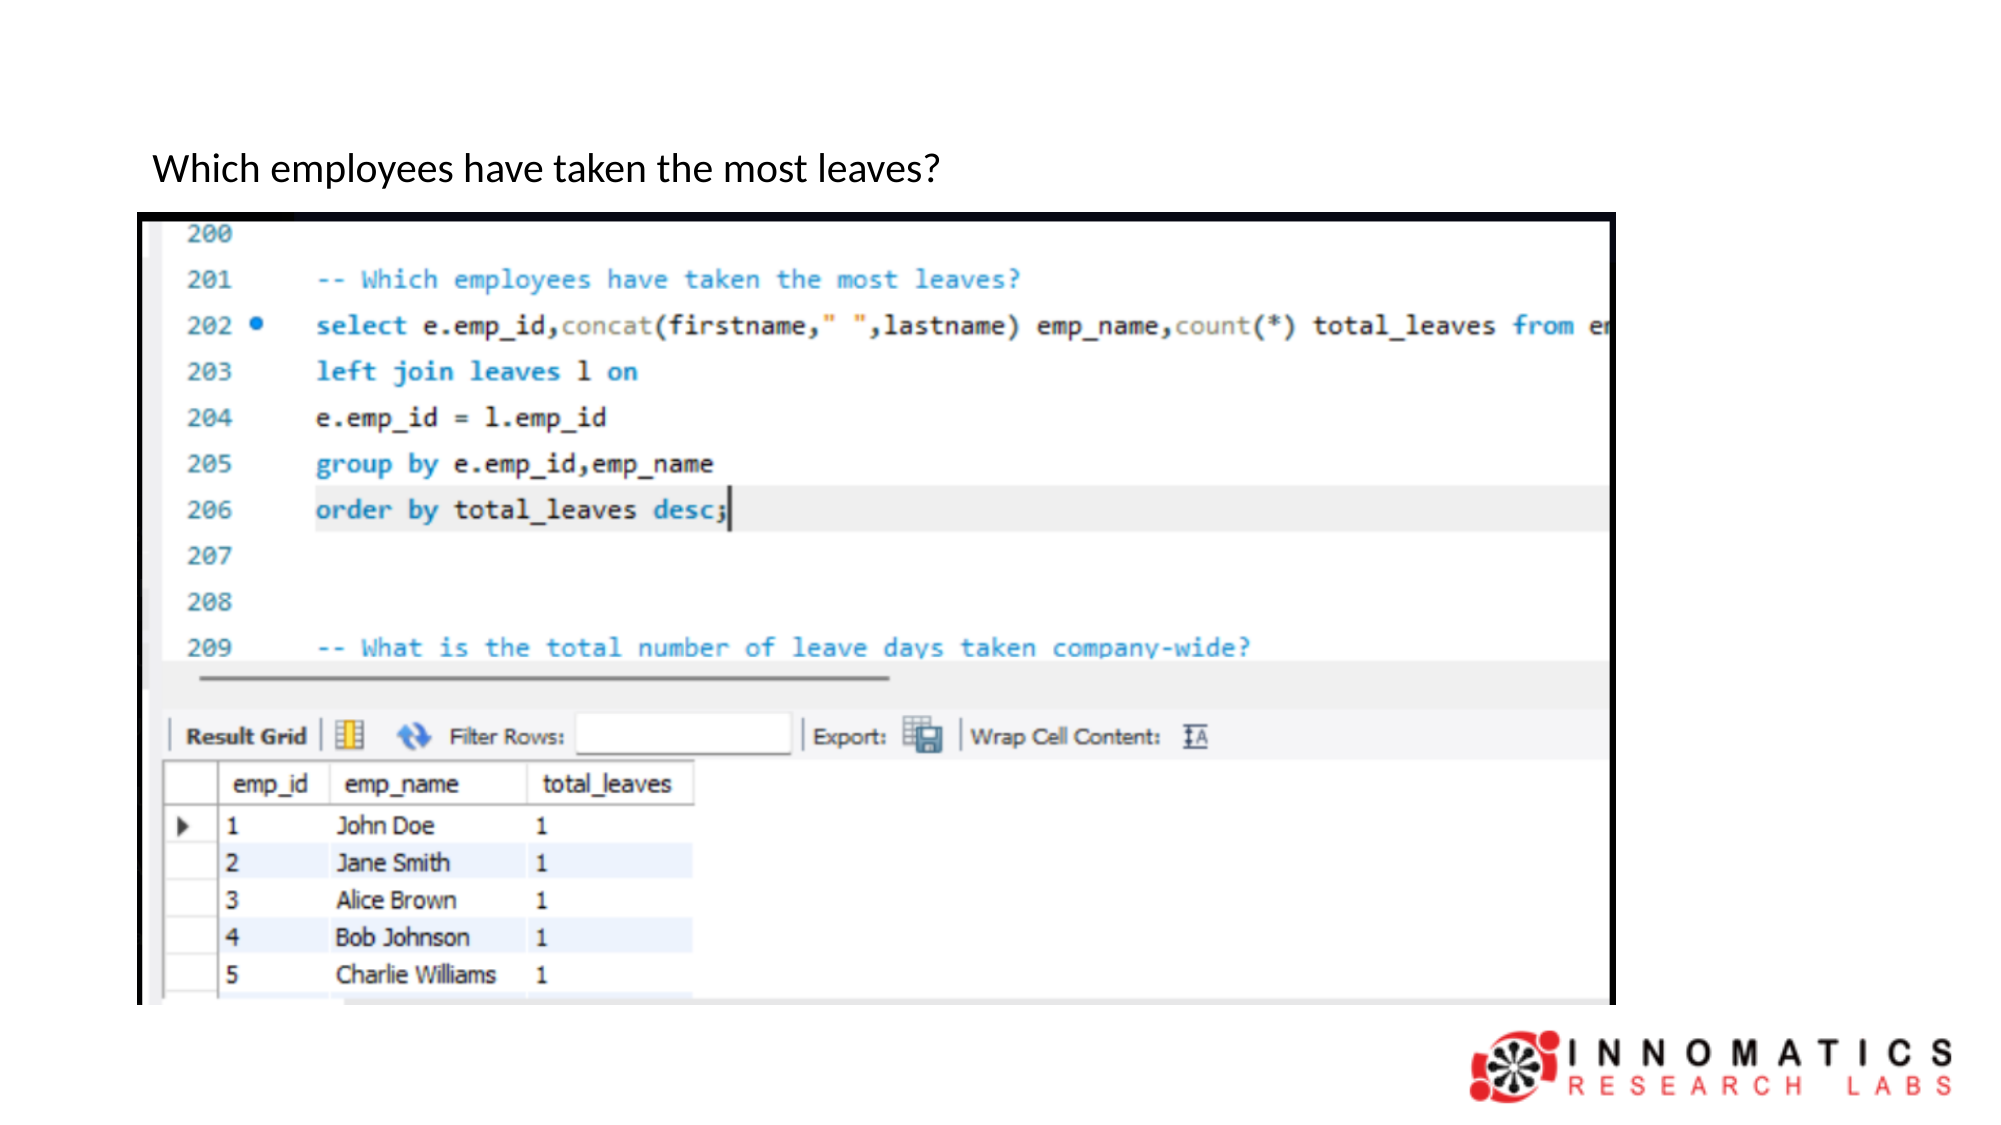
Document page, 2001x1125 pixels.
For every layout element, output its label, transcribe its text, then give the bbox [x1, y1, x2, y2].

picture [137, 211, 1616, 1005]
picture [1445, 1014, 1975, 1125]
title Which employees have taken the most leaves? [137, 59, 1863, 278]
